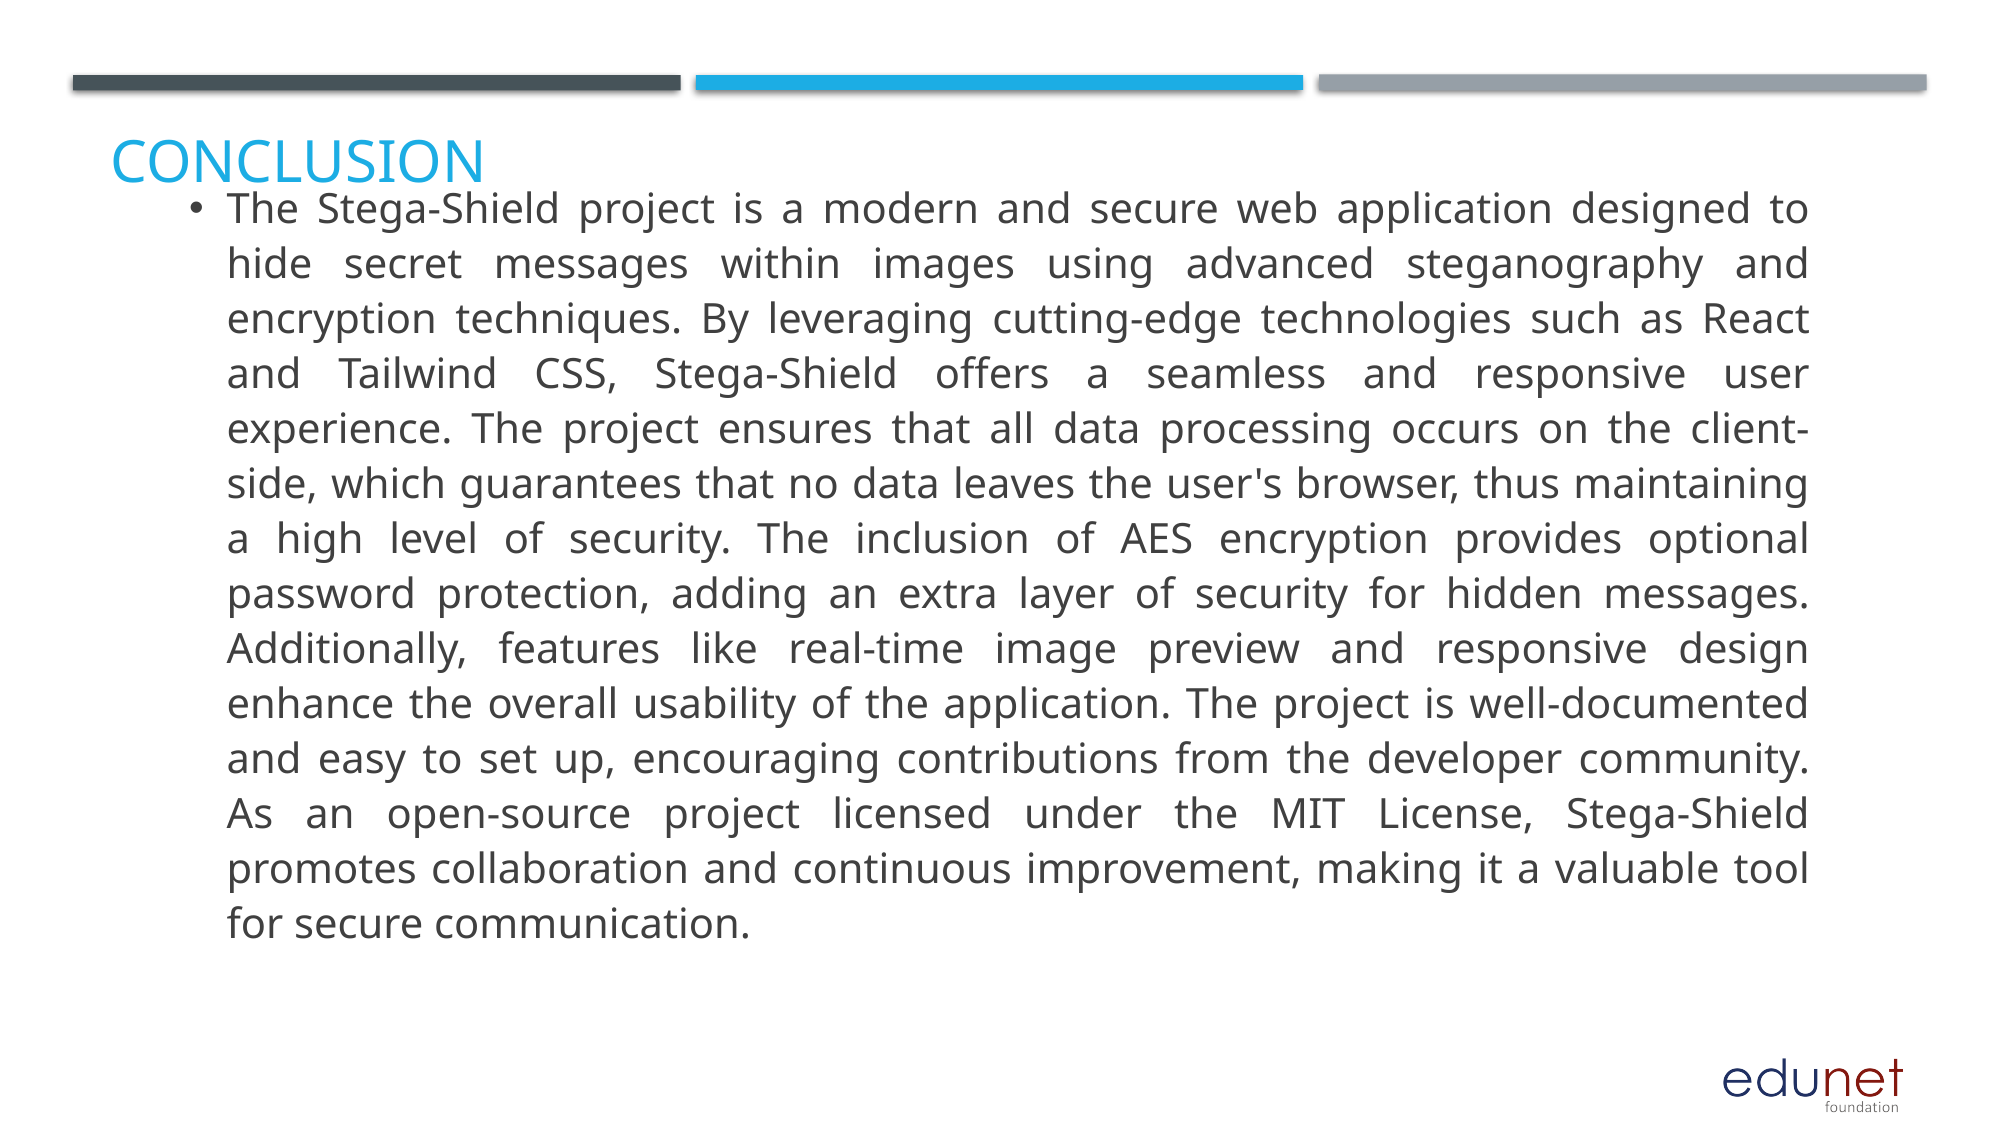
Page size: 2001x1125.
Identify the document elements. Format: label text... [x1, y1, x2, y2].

list The Stega-Shield project is a modern and secure web application designed to hide secret messages within images using advanced steganography and encryption techniques. By leveraging cutting-edge technologies such as React and Tailwind CSS, Stega-Shield offers a seamless and responsive user experience. The project ensures that all data processing occurs on the client-side, which guarantees that no data leaves the user's browser, thus maintaining a high level of security. The inclusion of AES encryption provides optional password protection, adding an extra layer of security for hidden messages. Additionally, features like real-time image preview and responsive design enhance the overall usability of the application. The project is well-documented and easy to set up, encouraging contributions from the developer community. As an open-source project licensed under the MIT License, Stega-Shield promotes collaboration and continuous improvement, making it a valuable tool for secure communication. [174, 213, 1826, 910]
picture [1719, 1056, 1905, 1116]
title Conclusion [95, 115, 1905, 203]
